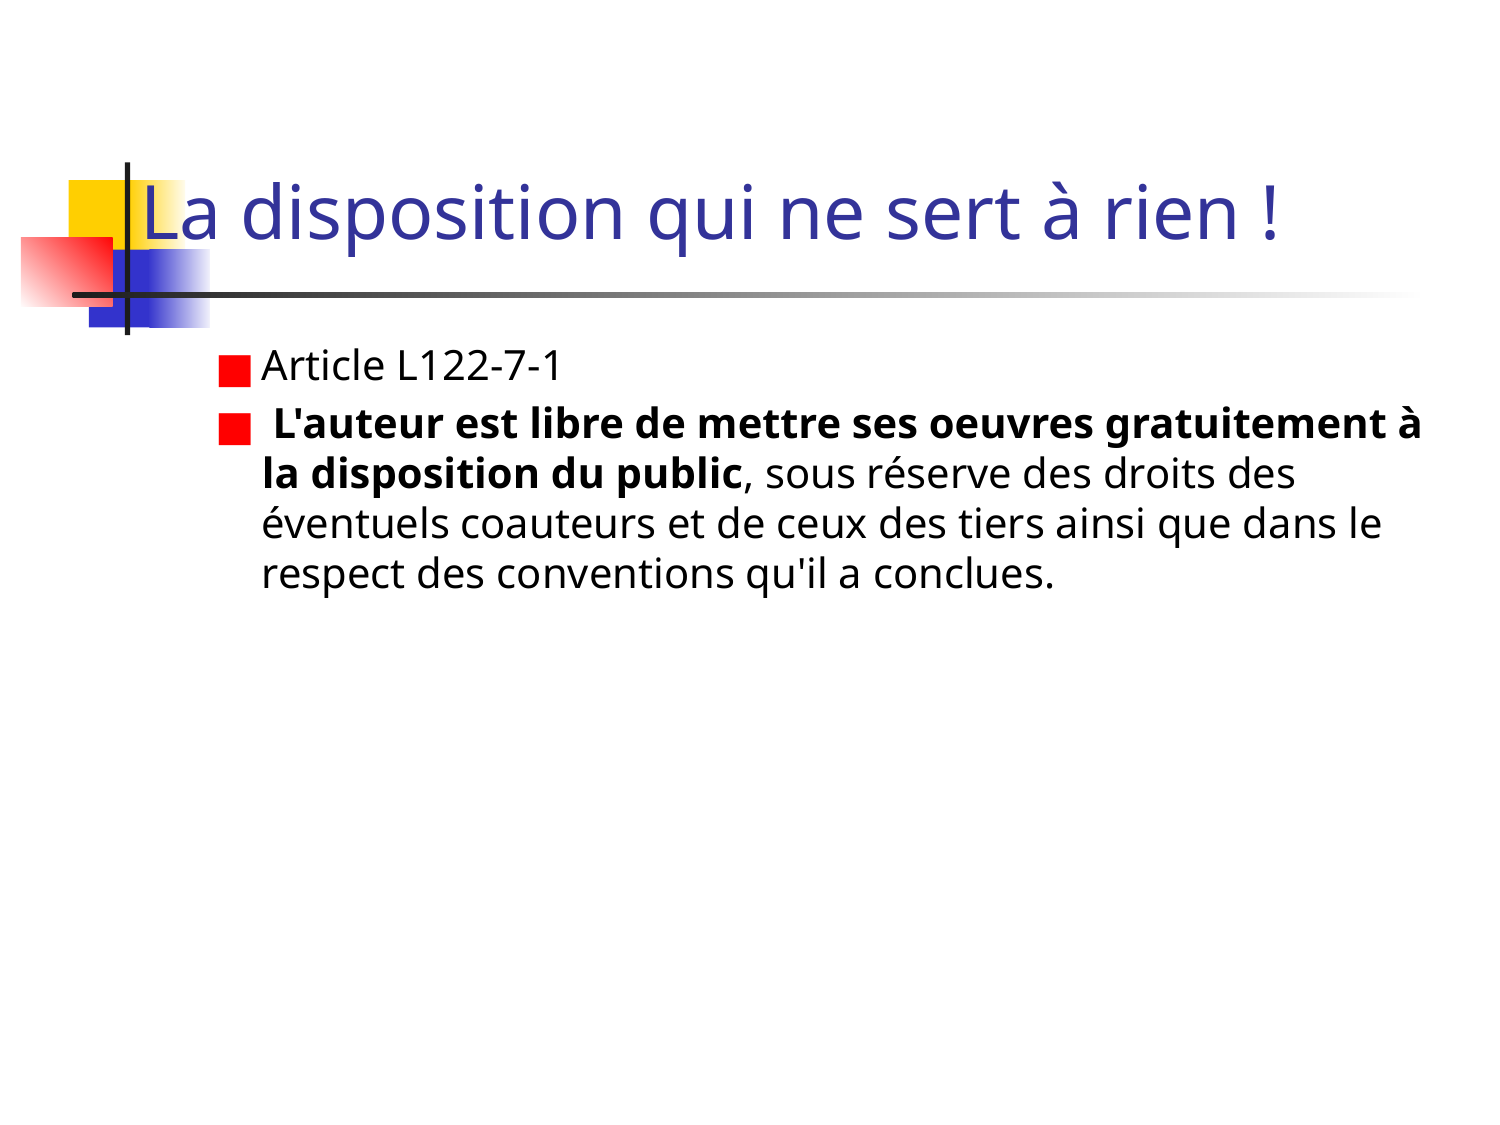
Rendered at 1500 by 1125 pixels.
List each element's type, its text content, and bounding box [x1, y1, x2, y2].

list Article L122-7-1 L'auteur est libre de mettre ses oeuvres gratuitement à la disposition du public, sous réserve des droits des éventuels coauteurs et de ceux des tiers ainsi que dans le respect des conventions qu'il a conclues. [125, 331, 1469, 1006]
title La disposition qui ne sert à rien ! [125, 75, 1443, 263]
